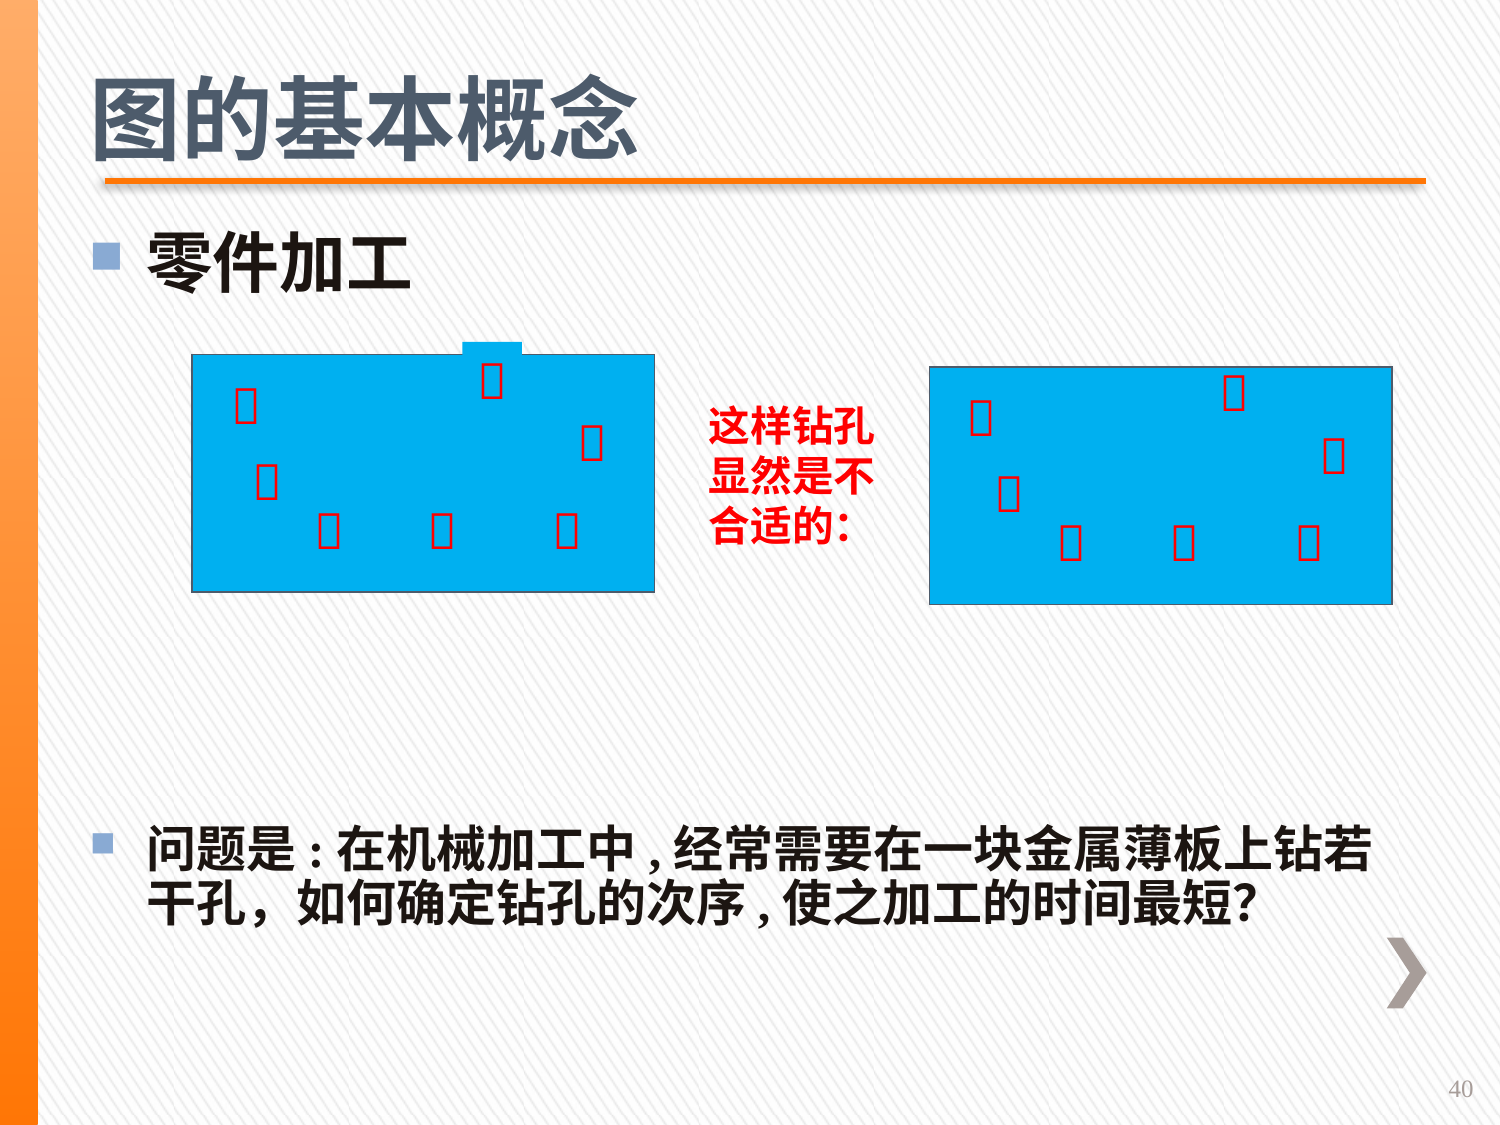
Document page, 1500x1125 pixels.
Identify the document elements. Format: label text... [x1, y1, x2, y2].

text_box  [1154, 504, 1218, 580]
text_box [929, 366, 1392, 605]
text_box  [1204, 354, 1268, 430]
text_box 零件加工 问题是:在机械加工中,经常需要在一块金属薄板上钻若干孔，如何确定钻孔的次序,使之加工的时间最短？ [74, 222, 1425, 646]
text_box 图的基本概念 [74, 54, 1425, 173]
text_box  [979, 455, 1043, 530]
text_box  [951, 379, 1030, 455]
text_box 这样钻孔显然是不合适的： [691, 391, 892, 557]
text_box  [1304, 416, 1368, 492]
text_box  [1041, 504, 1105, 580]
text_box [0, 281, 37, 285]
text_box  [1279, 504, 1343, 580]
slide_number 40 [1433, 1057, 1497, 1117]
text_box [191, 341, 655, 593]
